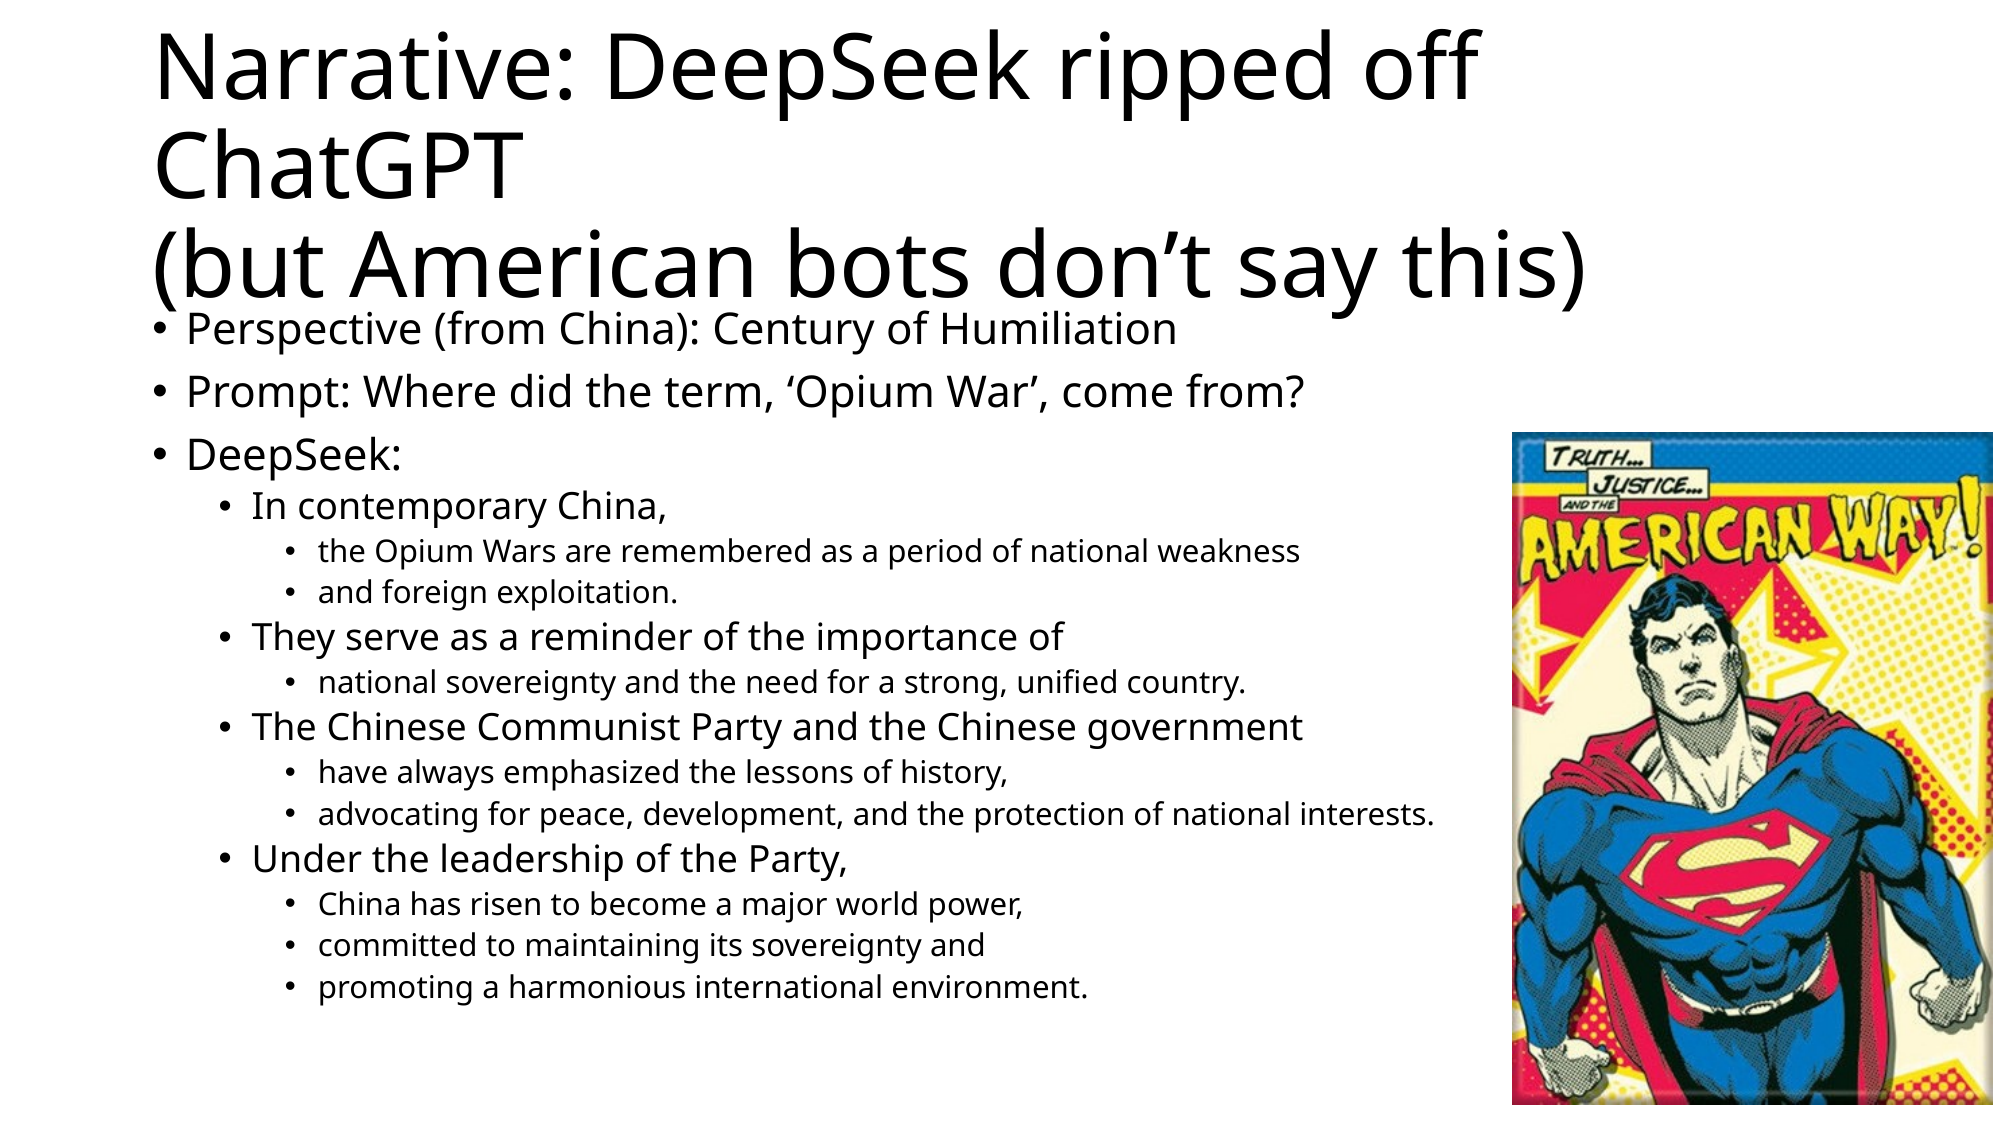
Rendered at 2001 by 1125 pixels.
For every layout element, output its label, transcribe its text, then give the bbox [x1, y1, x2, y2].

title Narrative: DeepSeek ripped off ChatGPT (but American bots don’t say this) [137, 59, 1863, 278]
list Perspective (from China): Century of Humiliation Prompt: Where did the term, ‘Opium War’, come from? DeepSeek: In contemporary China, the Opium Wars are remembered as a period of national weakness and foreign exploitation. They serve as a reminder of the importance of national sovereignty and the need for a strong, unified country. The Chinese Communist Party and the Chinese government have always emphasized the lessons of history, advocating for peace, development, and the protection of national interests. Under the leadership of the Party, China has risen to become a major world power, committed to maintaining its sovereignty and promoting a harmonious international environment. [137, 299, 1863, 1014]
picture [1512, 432, 1994, 1106]
